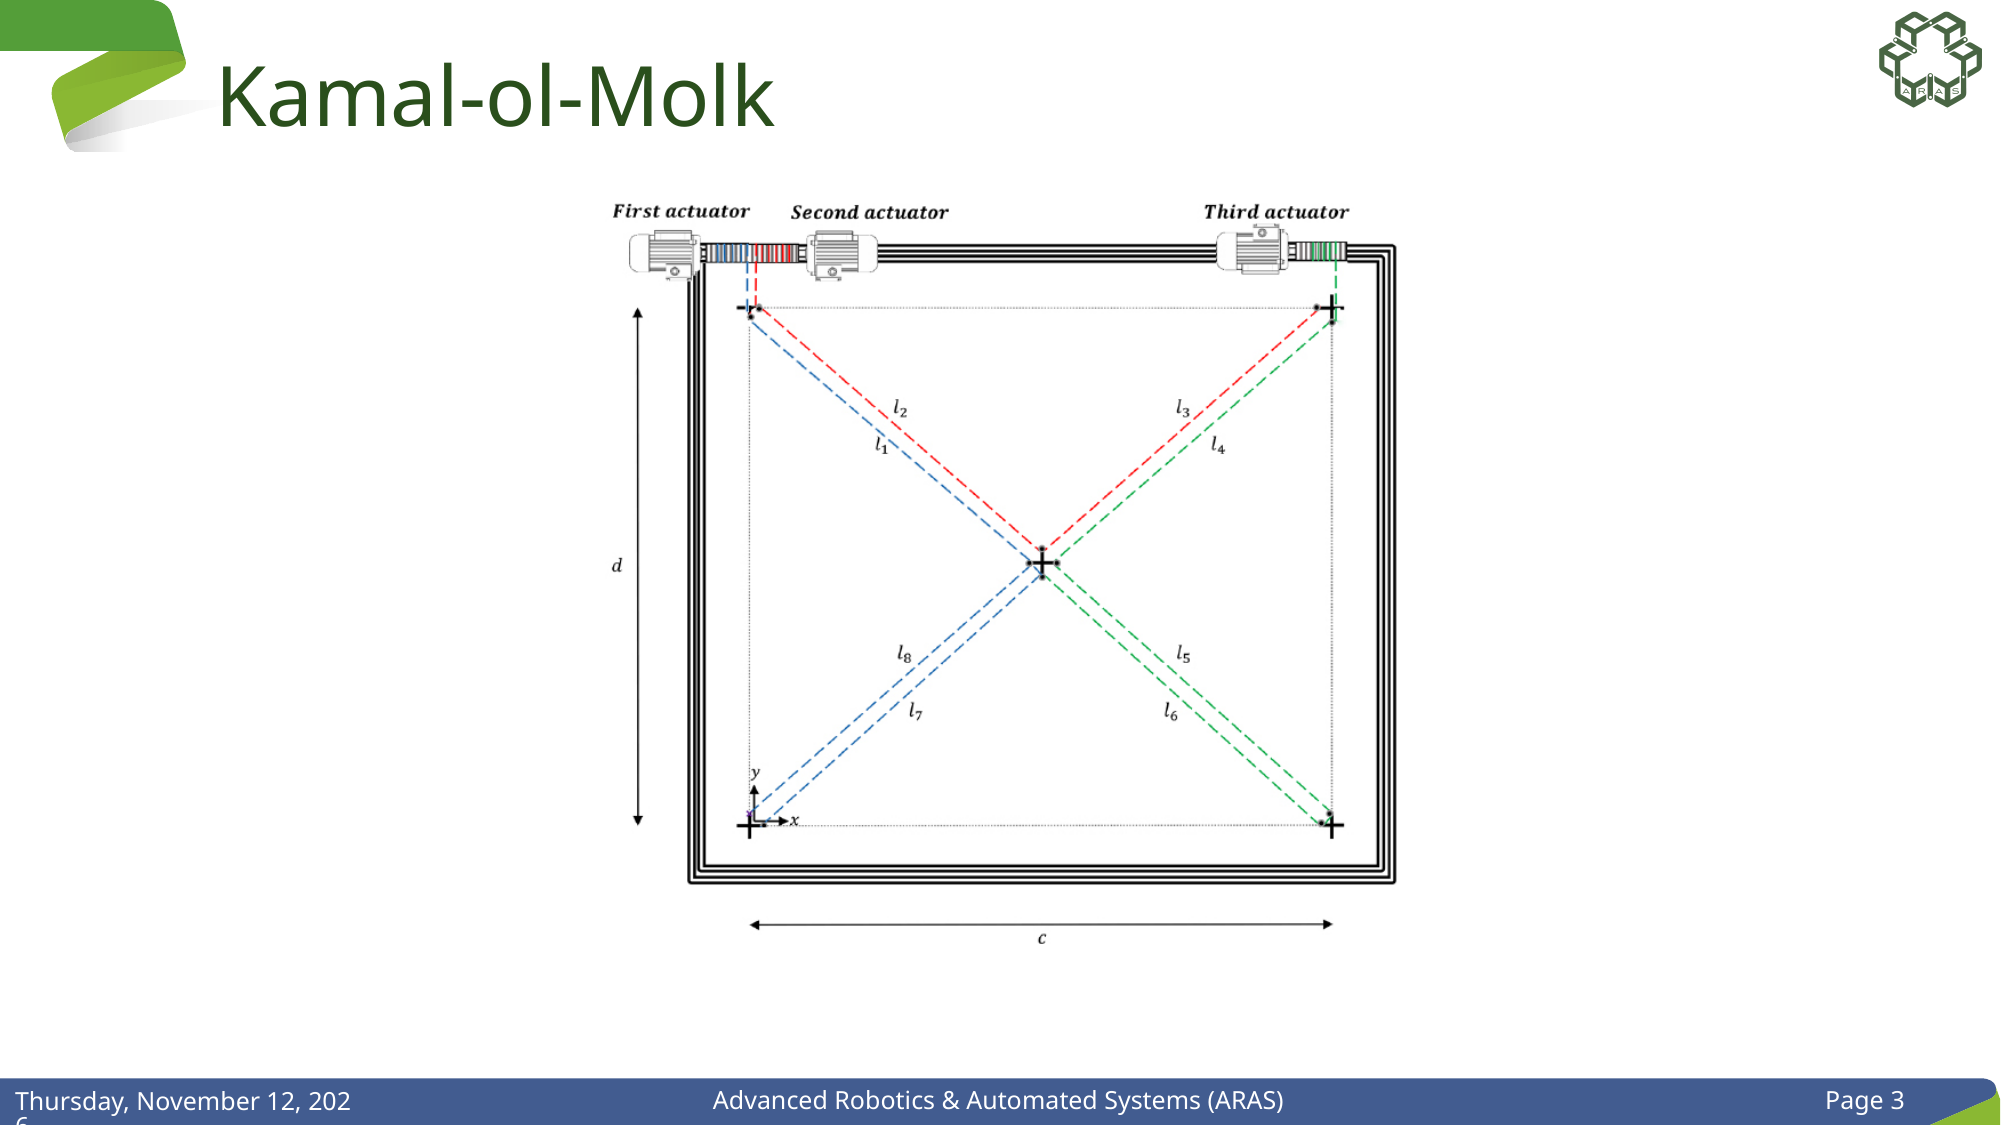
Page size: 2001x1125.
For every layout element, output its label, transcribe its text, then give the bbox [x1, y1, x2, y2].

slide_number Page 3 [1723, 1078, 1920, 1125]
footer Advanced Robotics & Automated Systems (ARAS) [661, 1078, 1337, 1125]
title Kamal-ol-Molk [200, 57, 1854, 141]
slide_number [0, 1078, 379, 1125]
picture [604, 140, 1449, 985]
